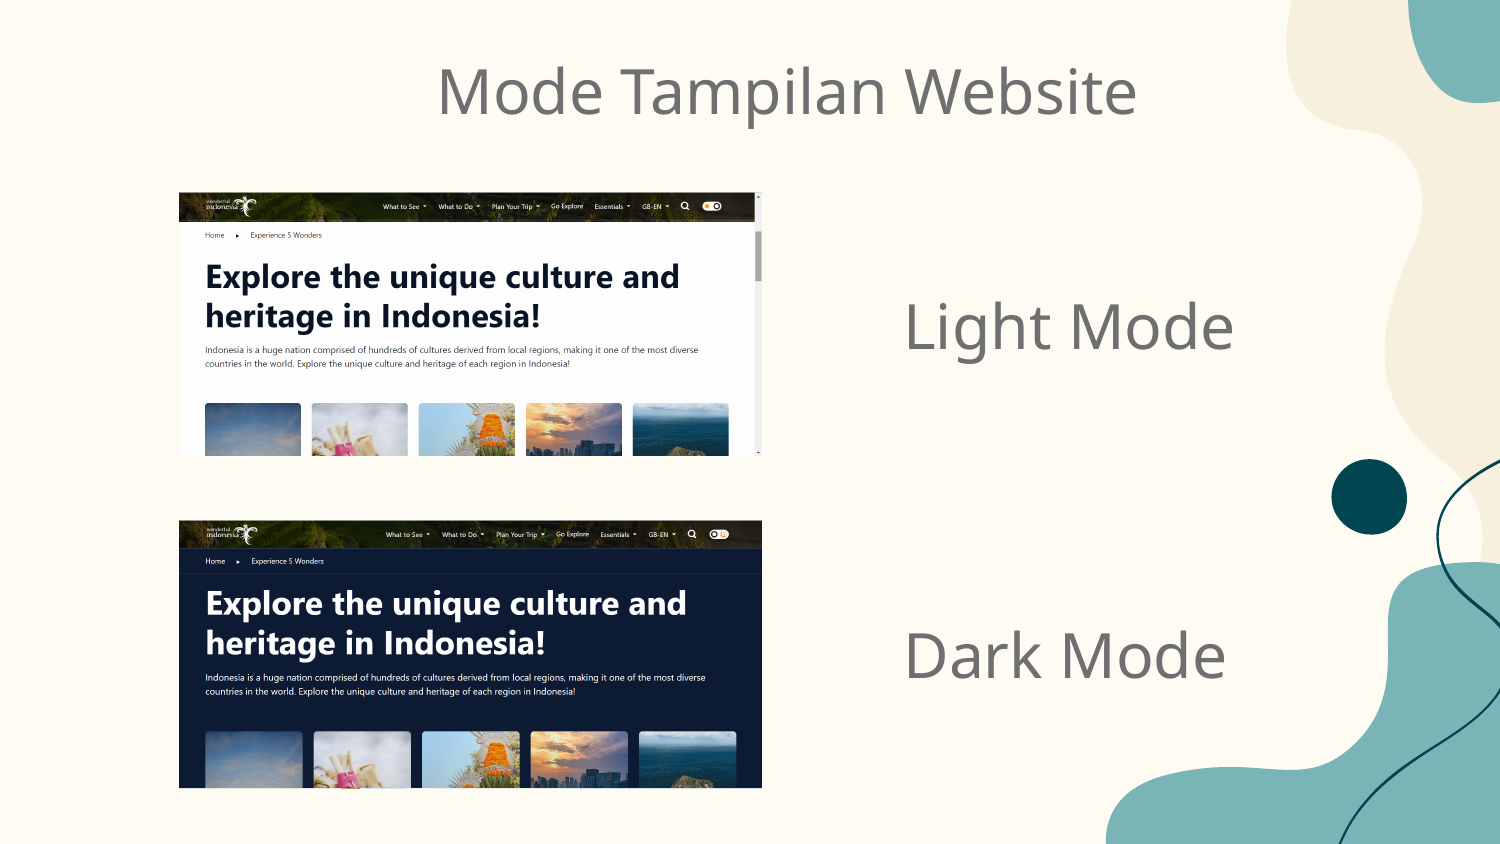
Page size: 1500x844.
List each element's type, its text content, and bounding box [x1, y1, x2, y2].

text_box Mode Tampilan Website [421, 54, 1204, 125]
picture [179, 519, 763, 789]
picture [179, 192, 763, 456]
text_box [1331, 459, 1407, 535]
title Light Mode [888, 289, 1269, 360]
text_box Dark Mode [888, 618, 1269, 689]
